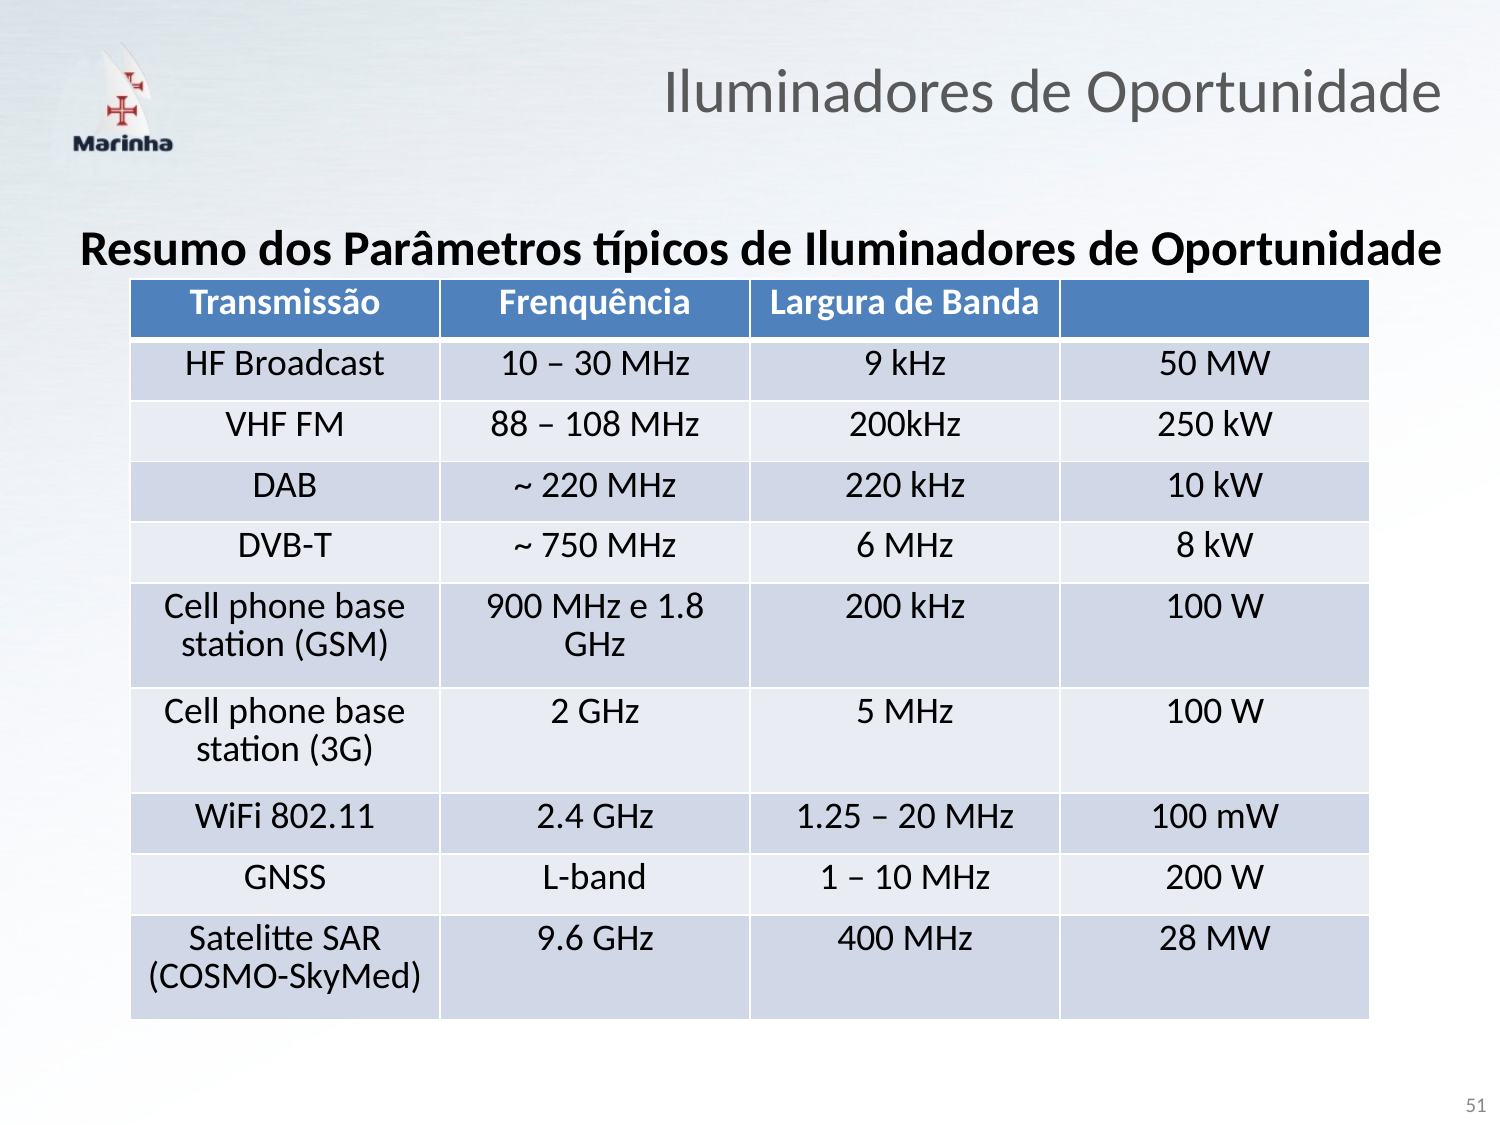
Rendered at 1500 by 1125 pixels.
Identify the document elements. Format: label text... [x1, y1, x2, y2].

text_box Resumo dos Parâmetros típicos de Iluminadores de Oportunidade [65, 208, 1500, 283]
slide_number 51 [1151, 1074, 1500, 1125]
picture [0, 0, 1500, 1125]
list Iluminadores de Oportunidade [230, 42, 1459, 154]
